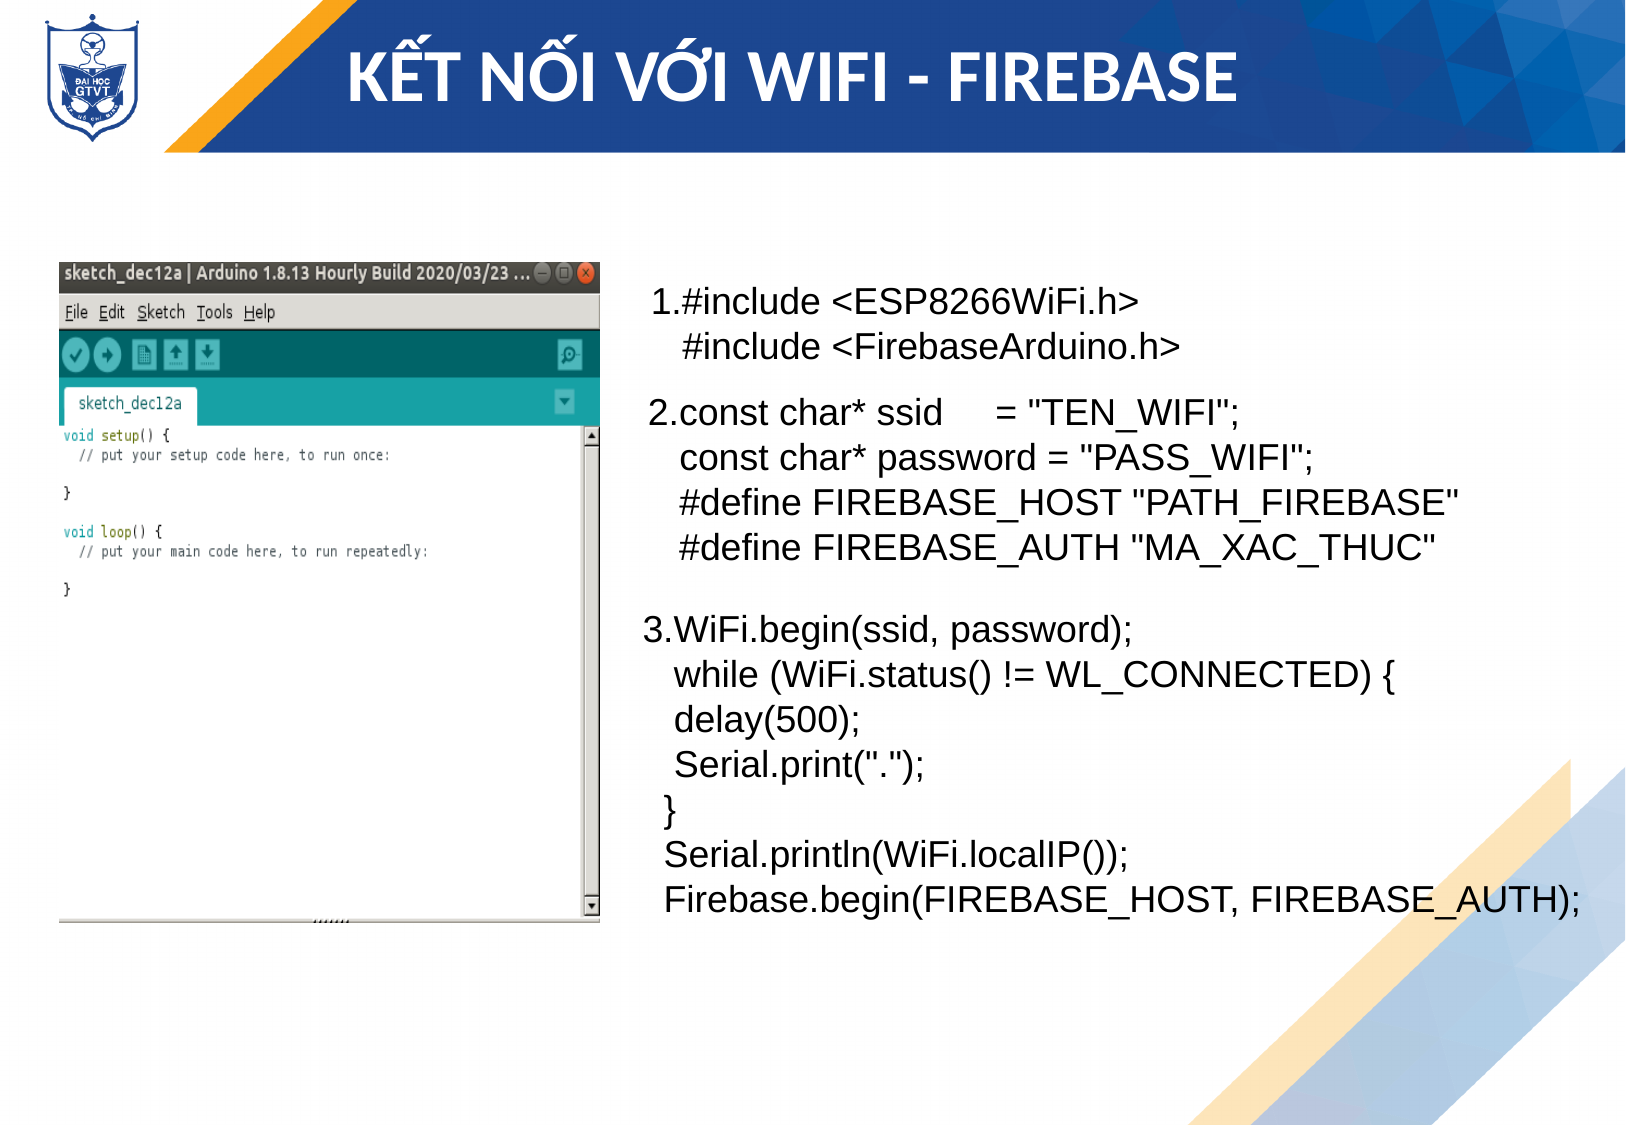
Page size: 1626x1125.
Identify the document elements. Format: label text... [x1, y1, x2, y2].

text_box [81, 44, 1543, 232]
text_box 1.#include <ESP8266WiFi.h> #include <FirebaseArduino.h> [636, 269, 1281, 368]
text_box 2.const char* ssid = "TEN_WIFI"; const char* password = "PASS_WIFI"; #define FIREBASE_HOST "PATH_FIREBASE" #define FIREBASE_AUTH "MA_XAC_THUC" [633, 380, 1593, 563]
text_box KẾT NỐI VỚI WIFI - FIREBASE [332, 0, 1625, 185]
picture [0, 0, 1626, 1125]
text_box 3.WiFi.begin(ssid, password); while (WiFi.status() != WL_CONNECTED) { delay(500); Serial.print("."); } Serial.println(WiFi.localIP()); Firebase.begin(FIREBASE_HOST, FIREBASE_AUTH); [617, 597, 1620, 949]
